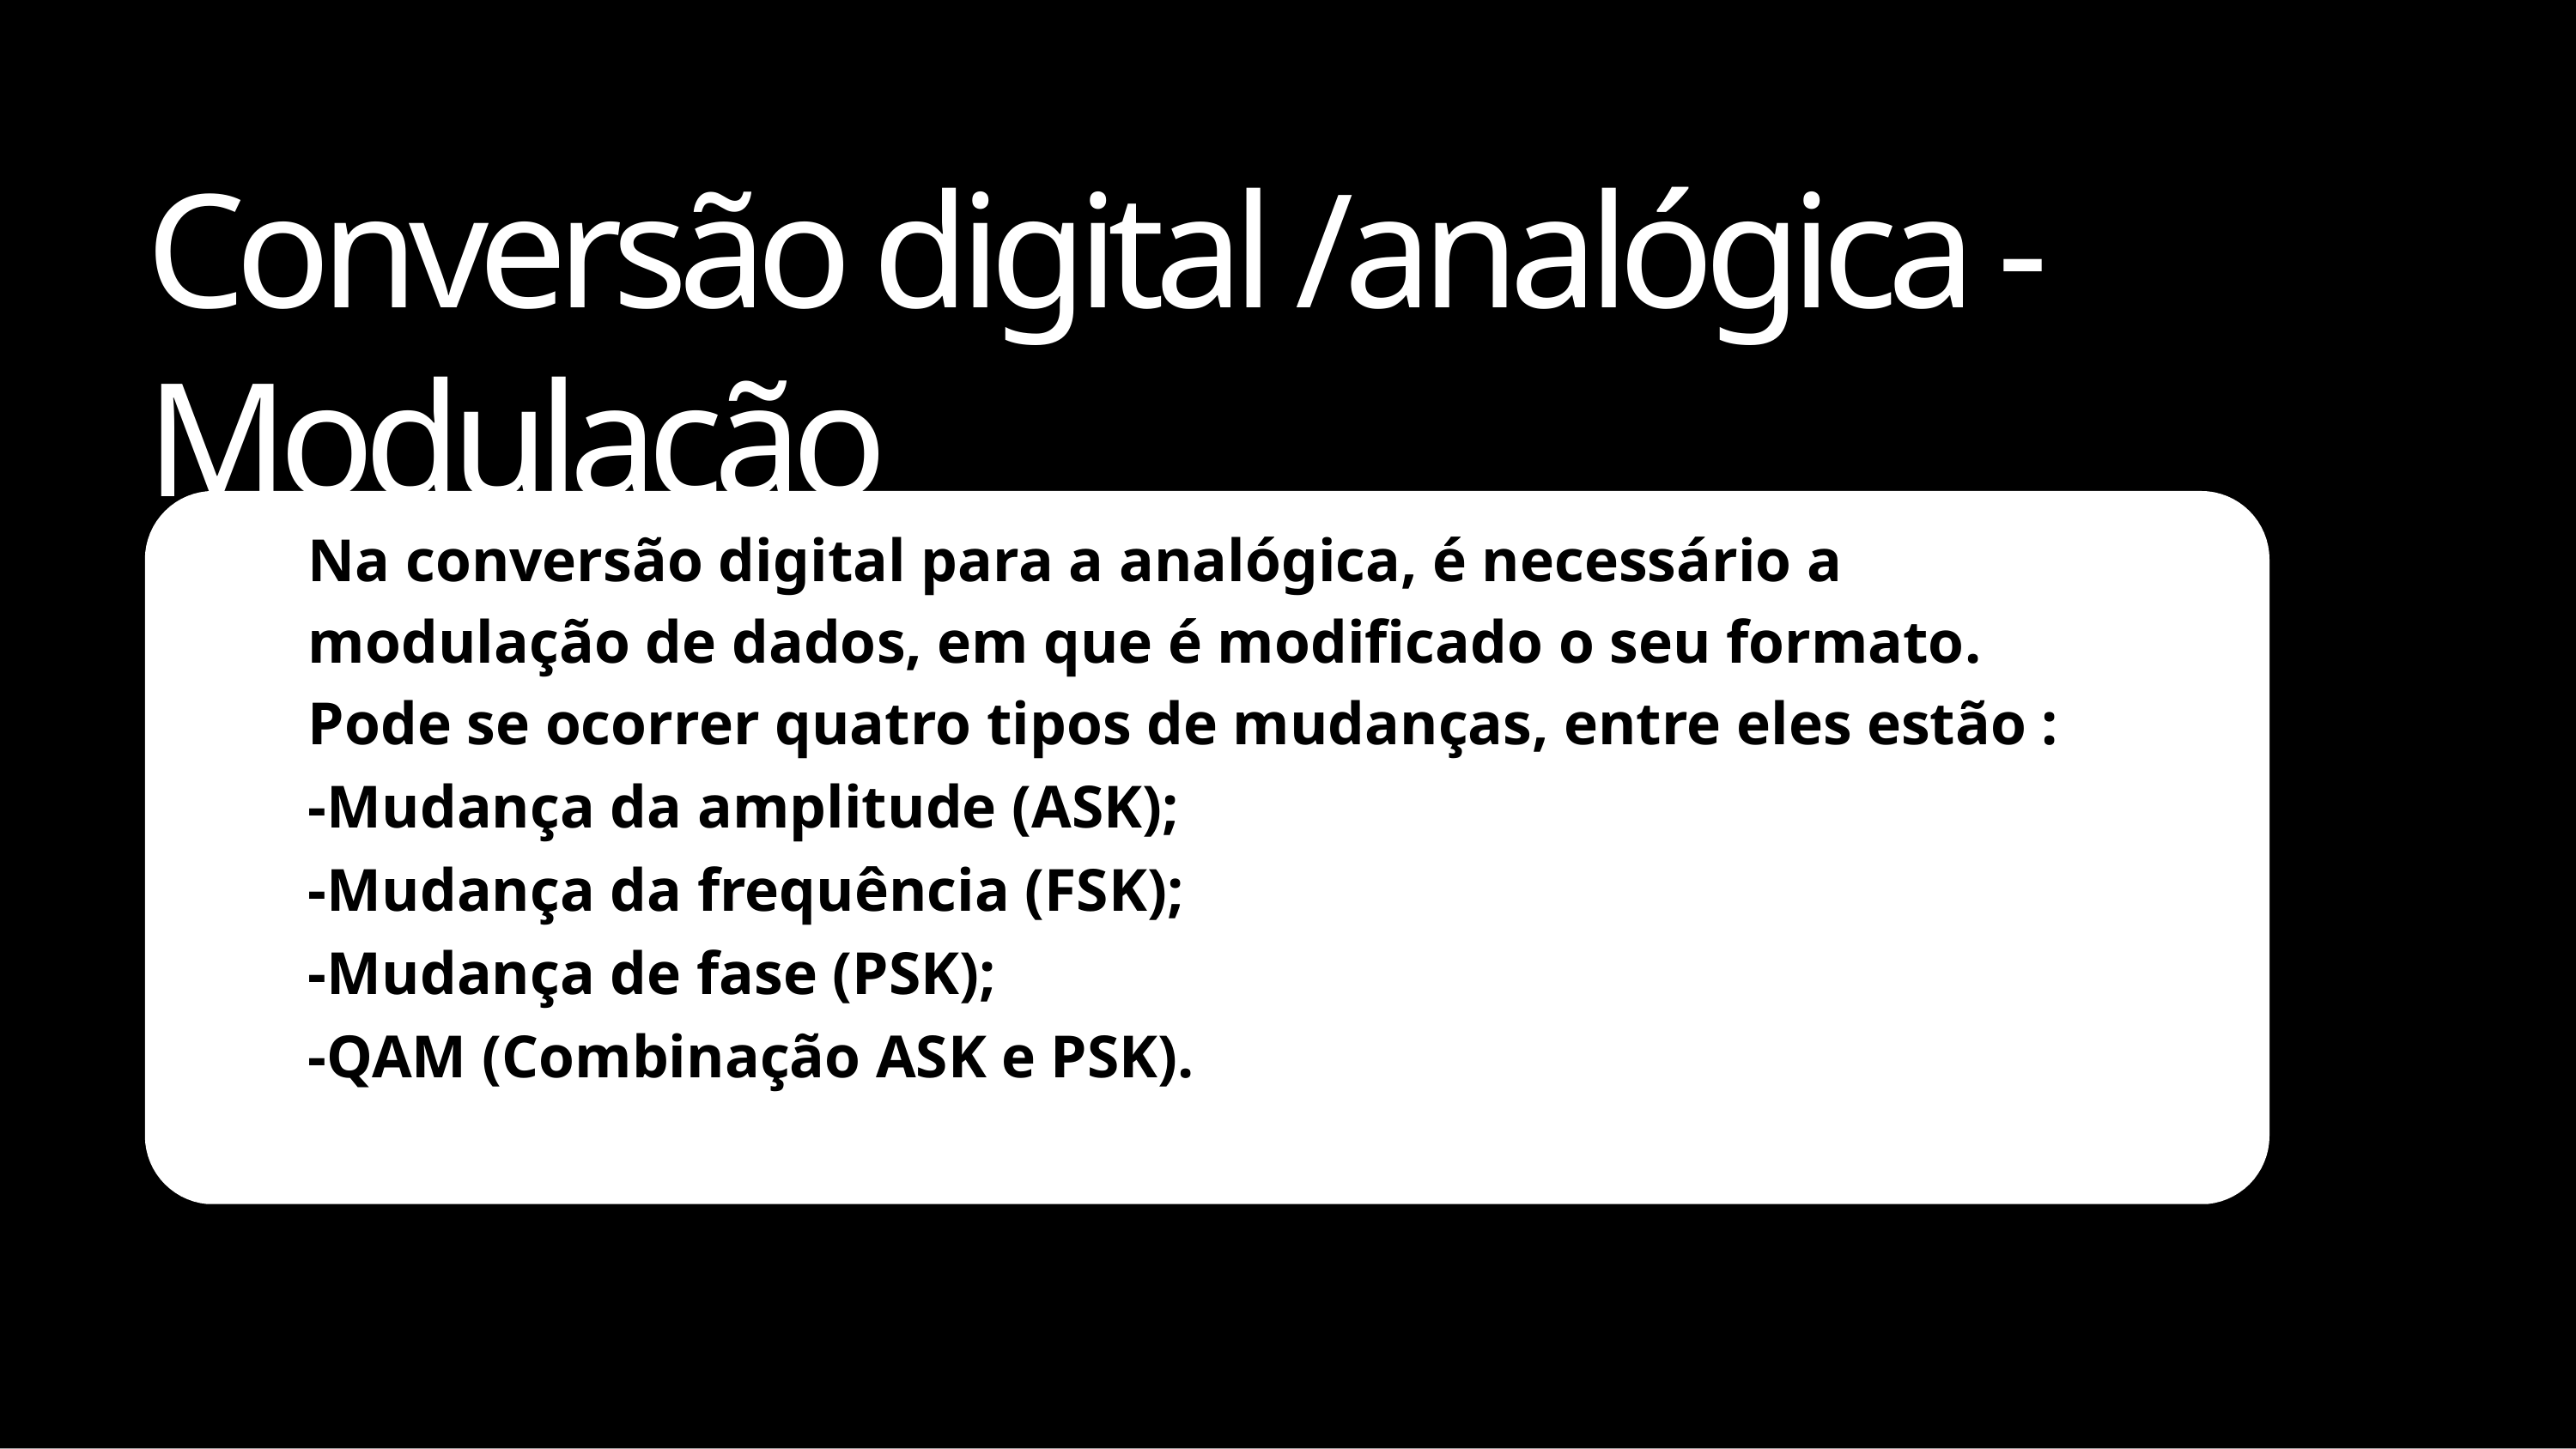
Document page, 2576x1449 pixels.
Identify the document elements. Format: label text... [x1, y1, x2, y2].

text_box Na conversão digital para a analógica, é necessário a modulação de dados, em que é modificado o seu formato. Pode se ocorrer quatro tipos de mudanças, entre eles estão : -Mudança da amplitude (ASK); -Mudança da frequência (FSK); -Mudança de fase (PSK); -QAM (Combinação ASK e PSK). [306, 509, 2099, 1256]
title Conversão digital /analógica -Modulação [144, 148, 2308, 529]
text_box [2099, 529, 2270, 1204]
text_box [144, 529, 306, 1204]
